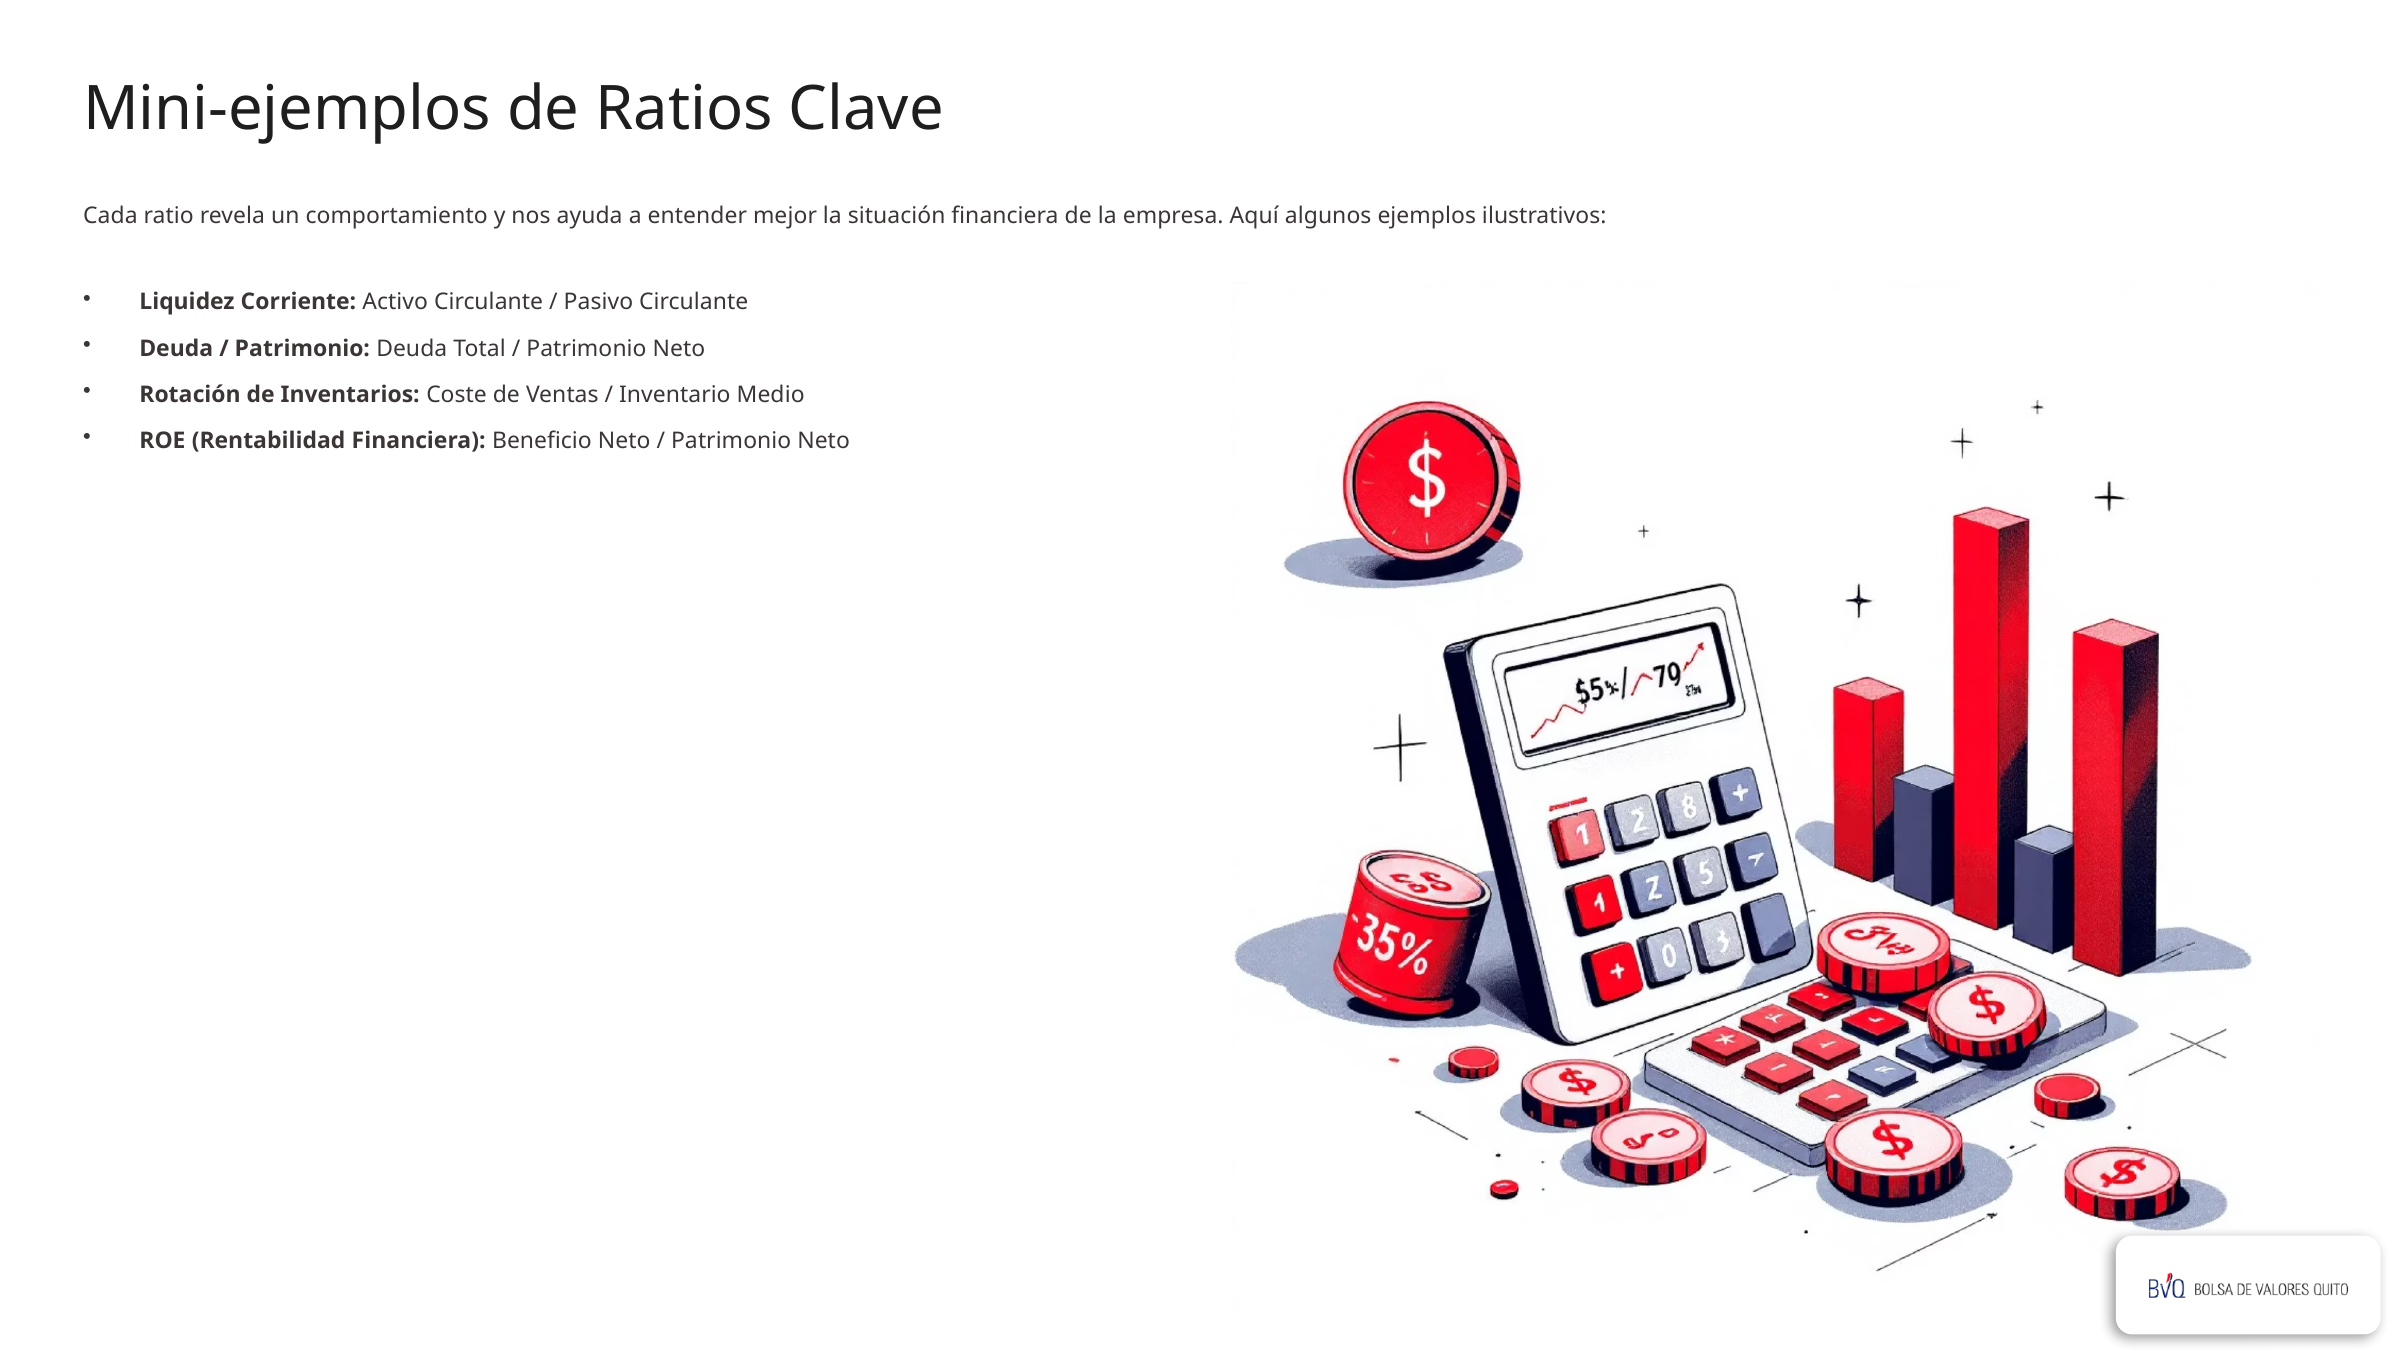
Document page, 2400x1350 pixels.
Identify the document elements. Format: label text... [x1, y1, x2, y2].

text_box Deuda / Patrimonio: Deuda Total / Patrimonio Neto [83, 323, 1172, 362]
text_box Liquidez Corriente: Activo Circulante / Pasivo Circulante [83, 276, 1172, 315]
text_box ROE (Rentabilidad Financiera): Beneficio Neto / Patrimonio Neto [83, 415, 1172, 454]
text_box Rotación de Inventarios: Coste de Ventas / Inventario Medio [83, 369, 1172, 408]
text_box Cada ratio revela un comportamiento y nos ayuda a entender mejor la situación financiera de la empresa. Aquí algunos ejemplos ilustrativos: [83, 190, 2317, 229]
picture [1230, 282, 2389, 1350]
text_box Mini-ejemplos de Ratios Clave [83, 65, 1063, 144]
